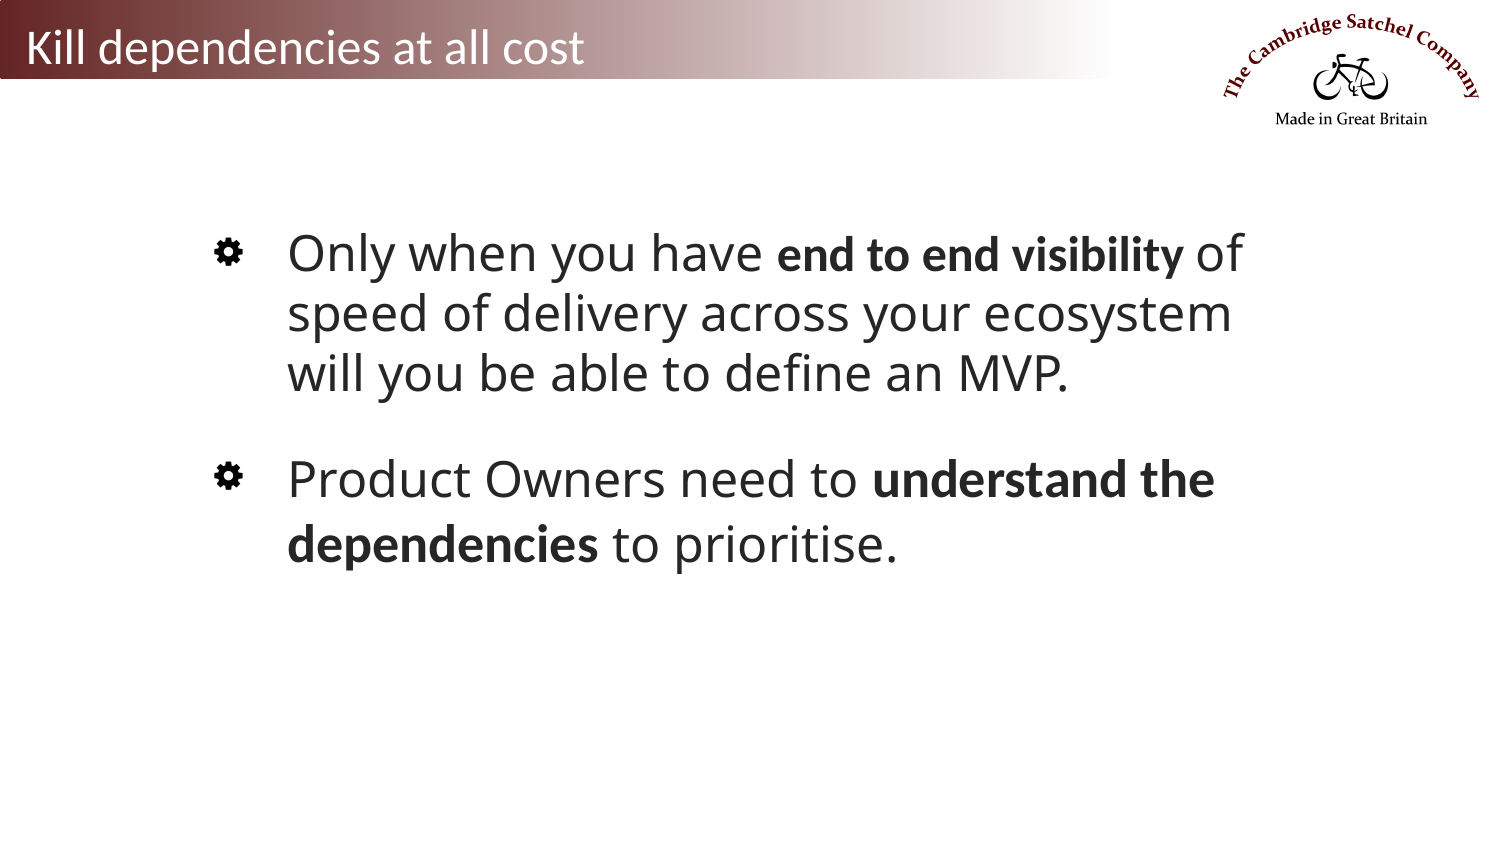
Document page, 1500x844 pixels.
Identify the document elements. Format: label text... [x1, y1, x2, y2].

picture [1220, 8, 1483, 129]
picture [212, 235, 245, 268]
subtitle Kill dependencies at all cost [11, 6, 855, 115]
list Only when you have end to end visibility of speed of delivery across your ecosystem will you be able to define an MVP. Product Owners need to understand the dependencies to prioritise. [197, 214, 1320, 653]
picture [212, 459, 245, 492]
